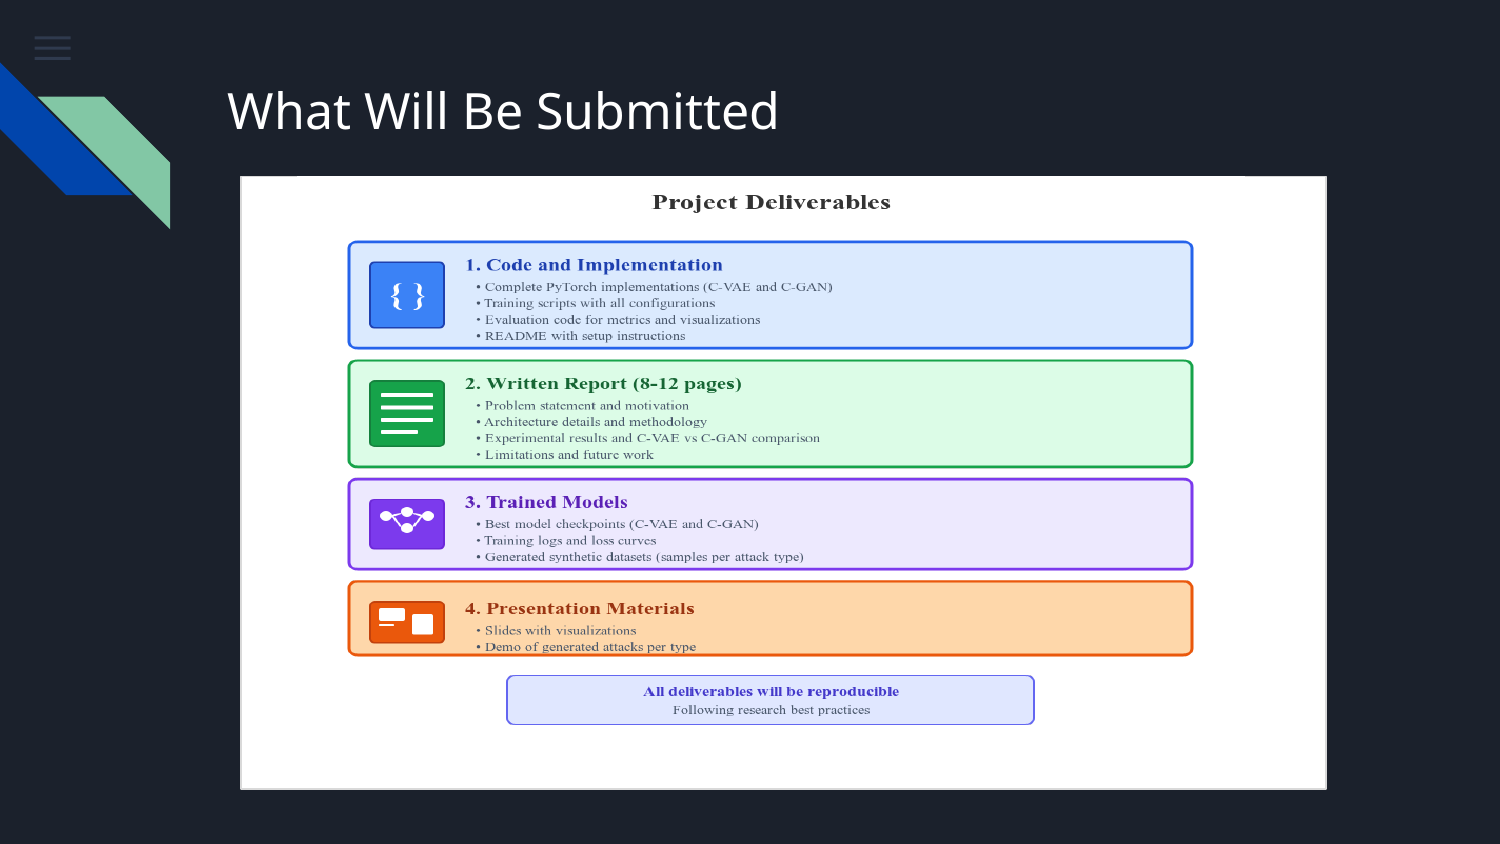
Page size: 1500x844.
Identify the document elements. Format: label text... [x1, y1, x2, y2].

picture [297, 176, 1245, 765]
text_box [241, 176, 1327, 790]
title What Will Be Submitted [212, 64, 1368, 215]
